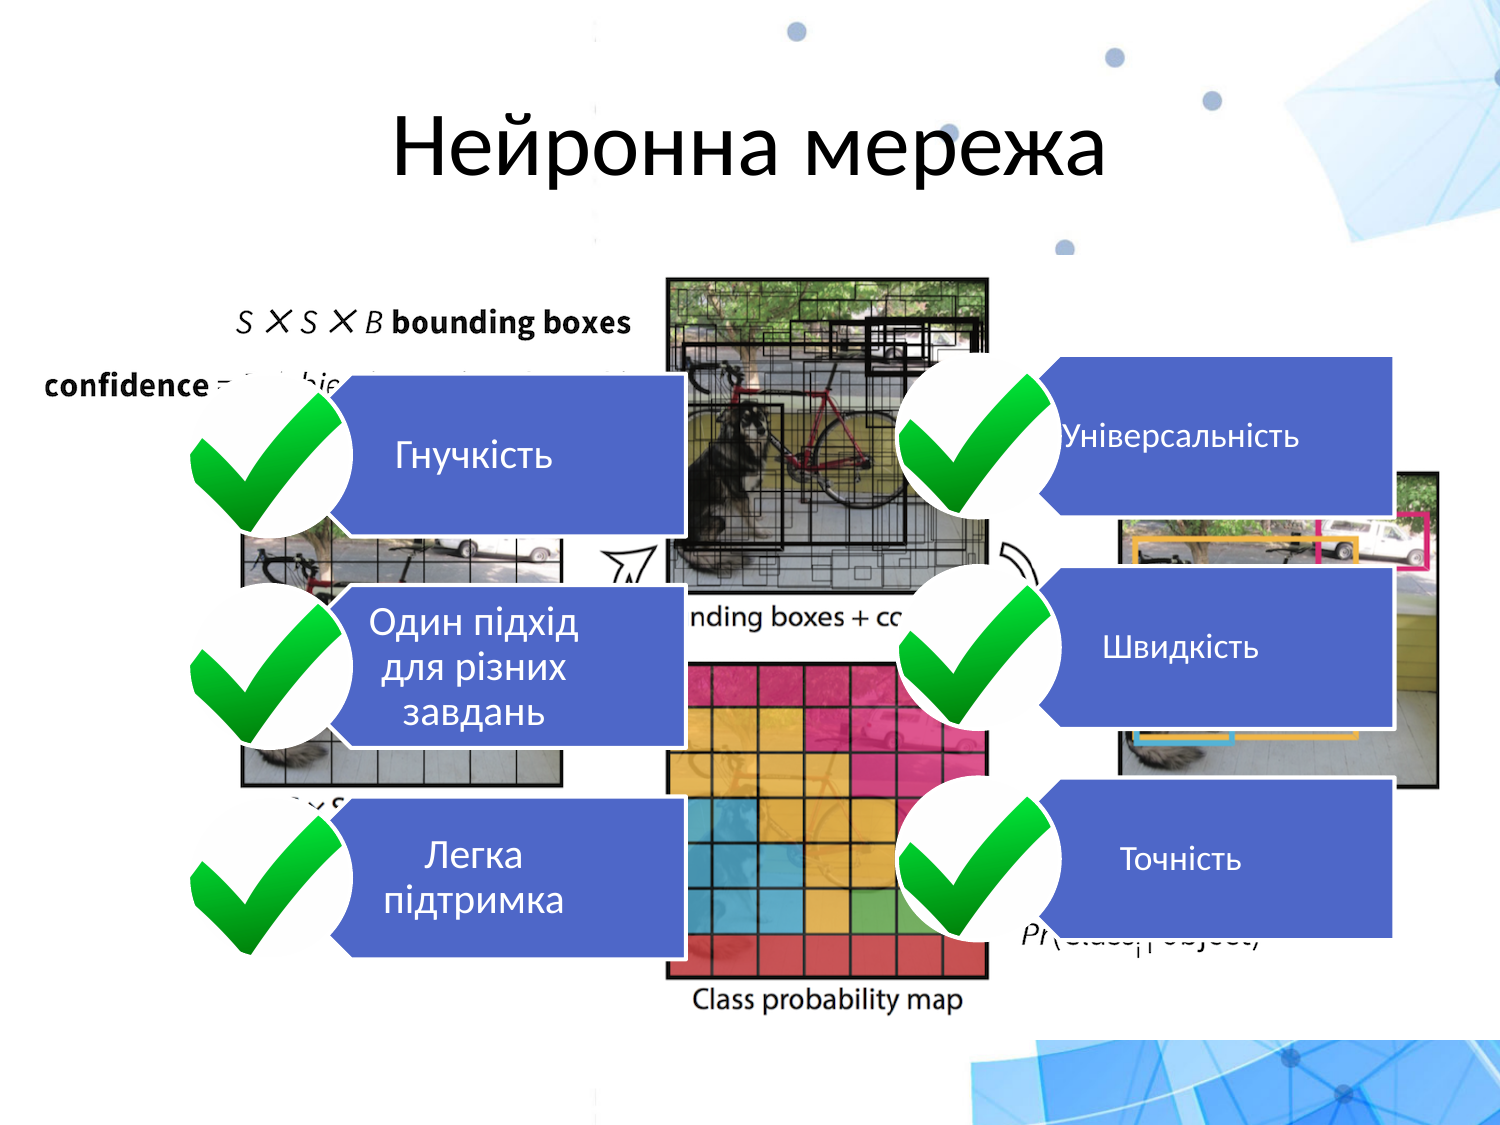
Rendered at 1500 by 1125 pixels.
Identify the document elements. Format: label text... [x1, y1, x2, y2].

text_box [123, 373, 751, 960]
picture [0, 0, 1500, 1125]
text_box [832, 354, 1459, 941]
title Нейронна мережа [75, 45, 1425, 233]
